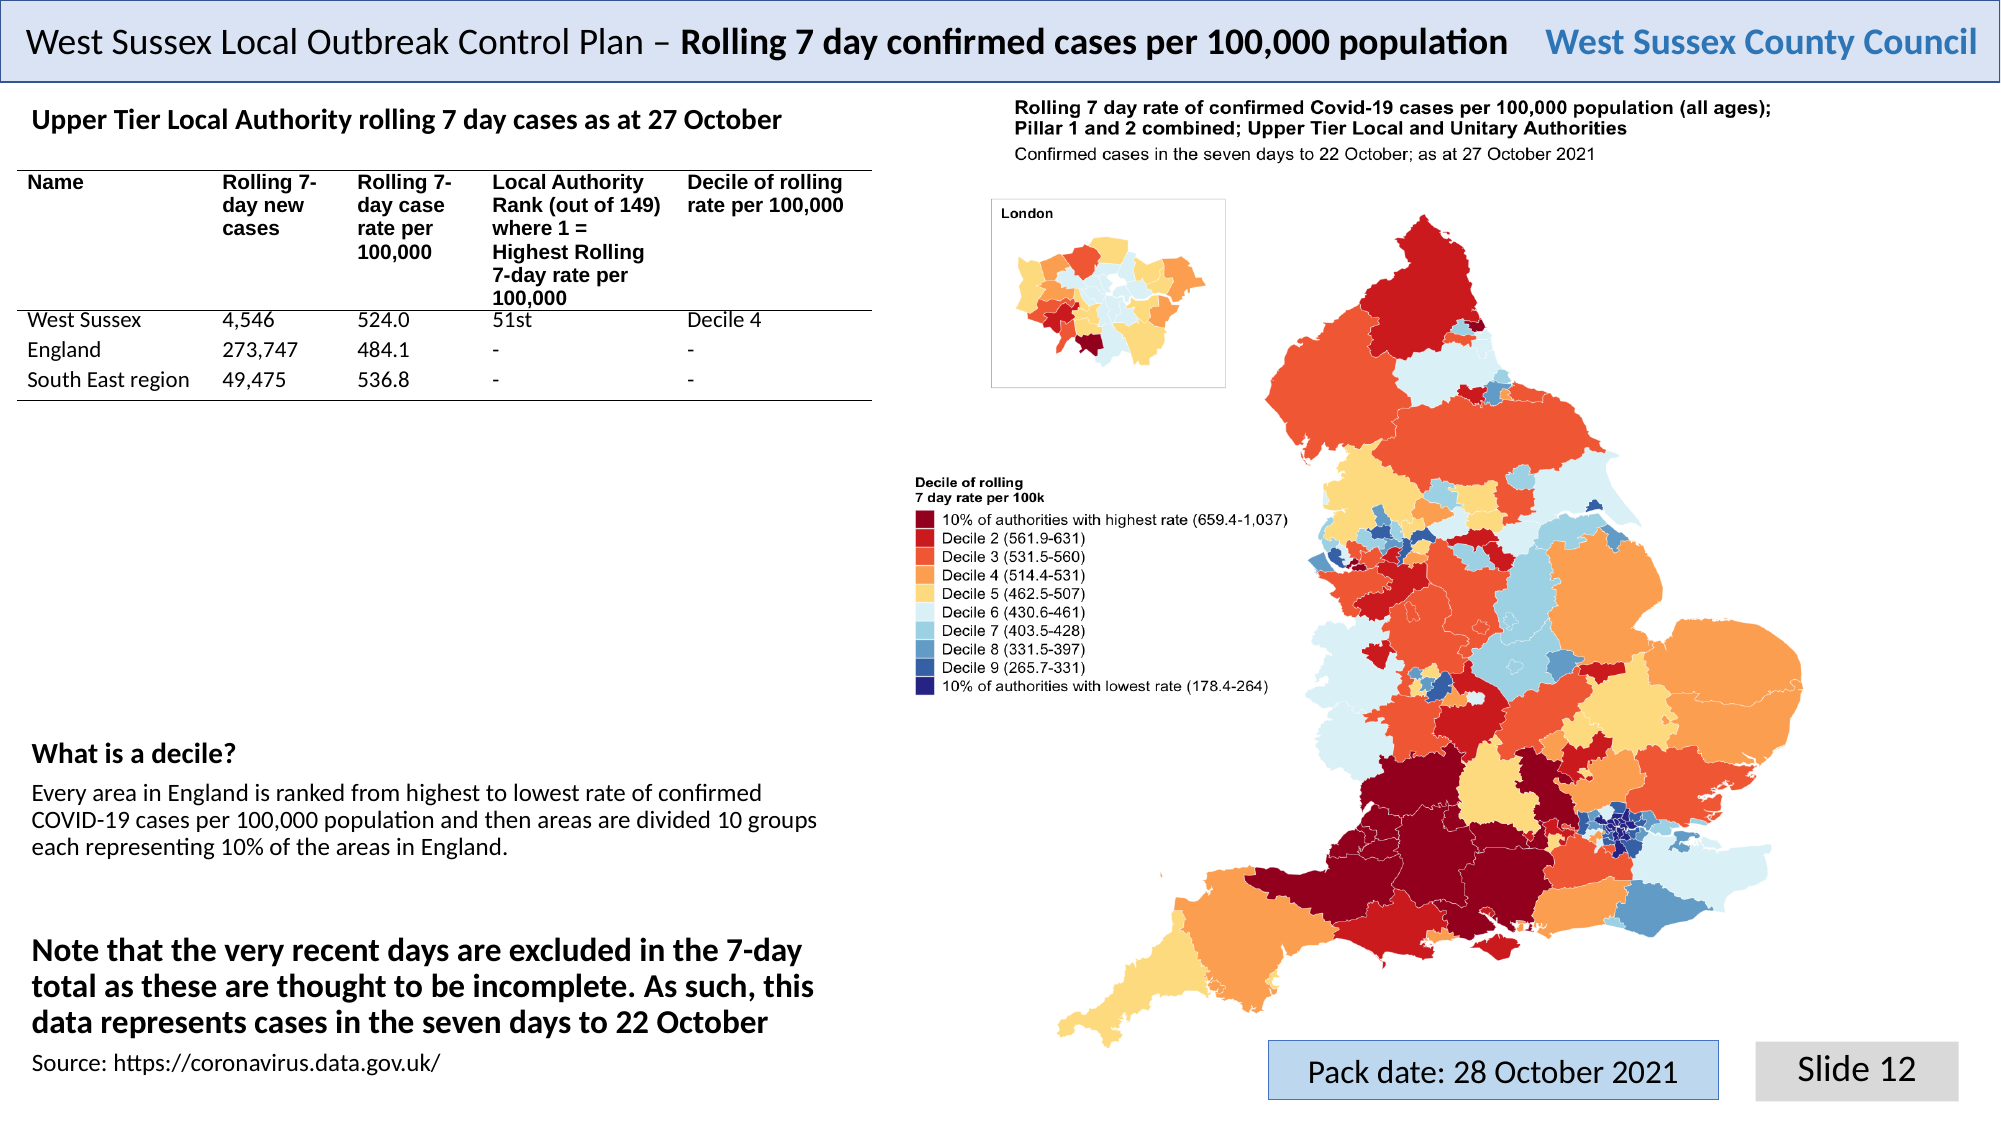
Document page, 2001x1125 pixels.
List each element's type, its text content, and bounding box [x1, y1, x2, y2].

table_cell 51st [482, 311, 677, 340]
table_cell - [677, 370, 872, 400]
table_cell - [482, 340, 677, 370]
table_cell South East region [17, 370, 212, 400]
table_header Rolling 7-day case rate per 100,000 [347, 171, 482, 310]
picture [895, 91, 1959, 1104]
table_cell - [482, 370, 677, 400]
table_header Rolling 7-day new cases [212, 171, 347, 310]
list Upper Tier Local Authority rolling 7 day cases as at 27 October [16, 97, 895, 173]
table_cell England [17, 340, 212, 370]
table_cell 536.8 [347, 370, 482, 400]
table_cell 524.0 [347, 311, 482, 340]
list Source: https://coronavirus.data.gov.uk/ [17, 1042, 660, 1103]
table_cell 484.1 [347, 340, 482, 370]
list Note that the very recent days are excluded in the 7-day total as these are thought to be incomplete. As such, this data represents cases in the seven days to 22 October [16, 925, 853, 1006]
table_header Name [17, 171, 212, 310]
table_cell 273,747 [212, 340, 347, 370]
list Every area in England is ranked from highest to lowest rate of confirmed COVID-19 cases per 100,000 population and then areas are divided 10 groups each representing 10% of the areas in England. [16, 772, 853, 900]
table_cell 49,475 [212, 370, 347, 400]
table_header Local Authority Rank (out of 149) where 1 = Highest Rolling 7-day rate per 100,000 [482, 171, 677, 310]
table_cell Decile 4 [677, 311, 872, 340]
table_cell 4,546 [212, 311, 347, 340]
table_header Decile of rolling rate per 100,000 [677, 171, 872, 310]
table_cell West Sussex [17, 311, 212, 340]
table_cell - [677, 340, 872, 370]
list What is a decile? [16, 731, 562, 772]
